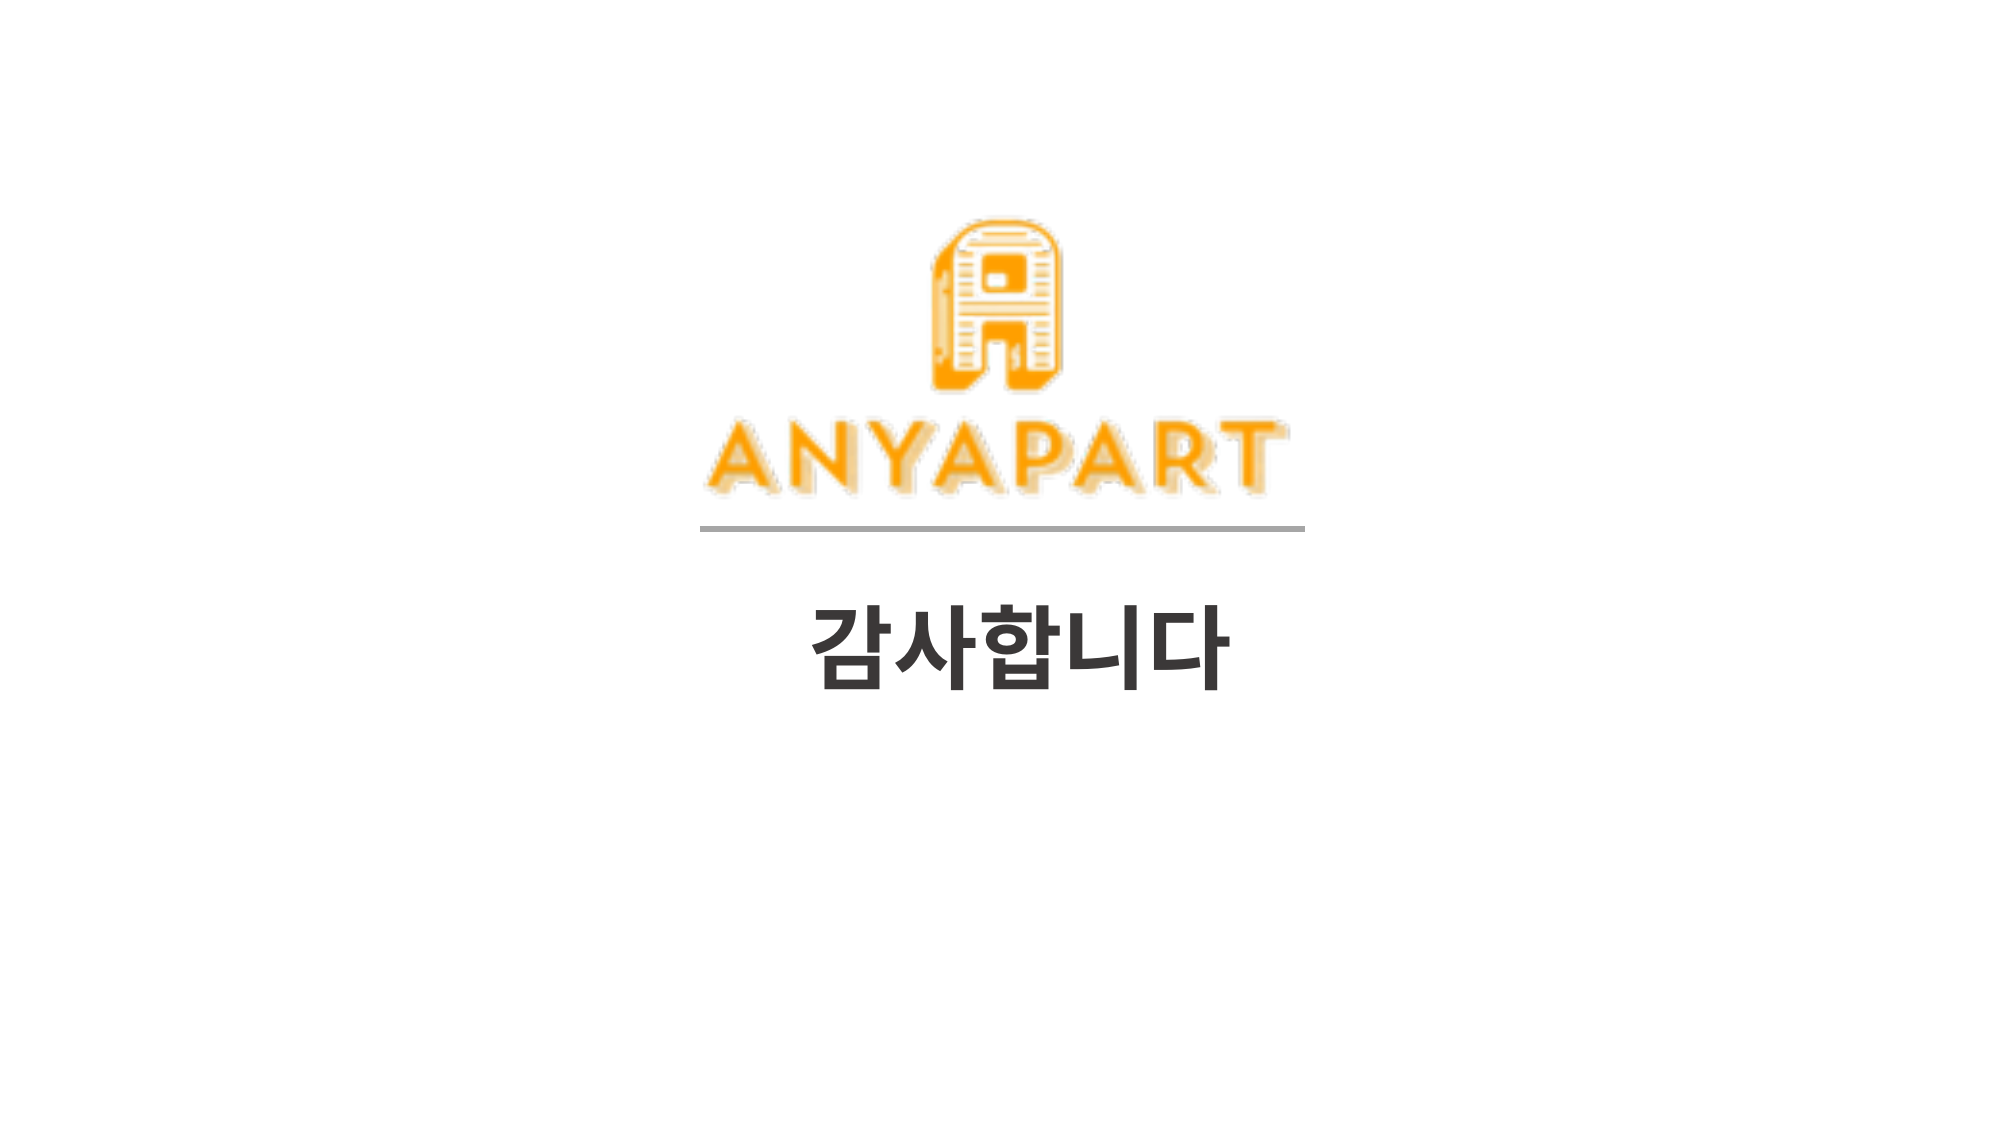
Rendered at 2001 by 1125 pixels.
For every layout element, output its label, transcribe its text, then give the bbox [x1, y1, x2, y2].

picture [694, 206, 1306, 511]
text_box 감사합니다 [451, 528, 1590, 709]
